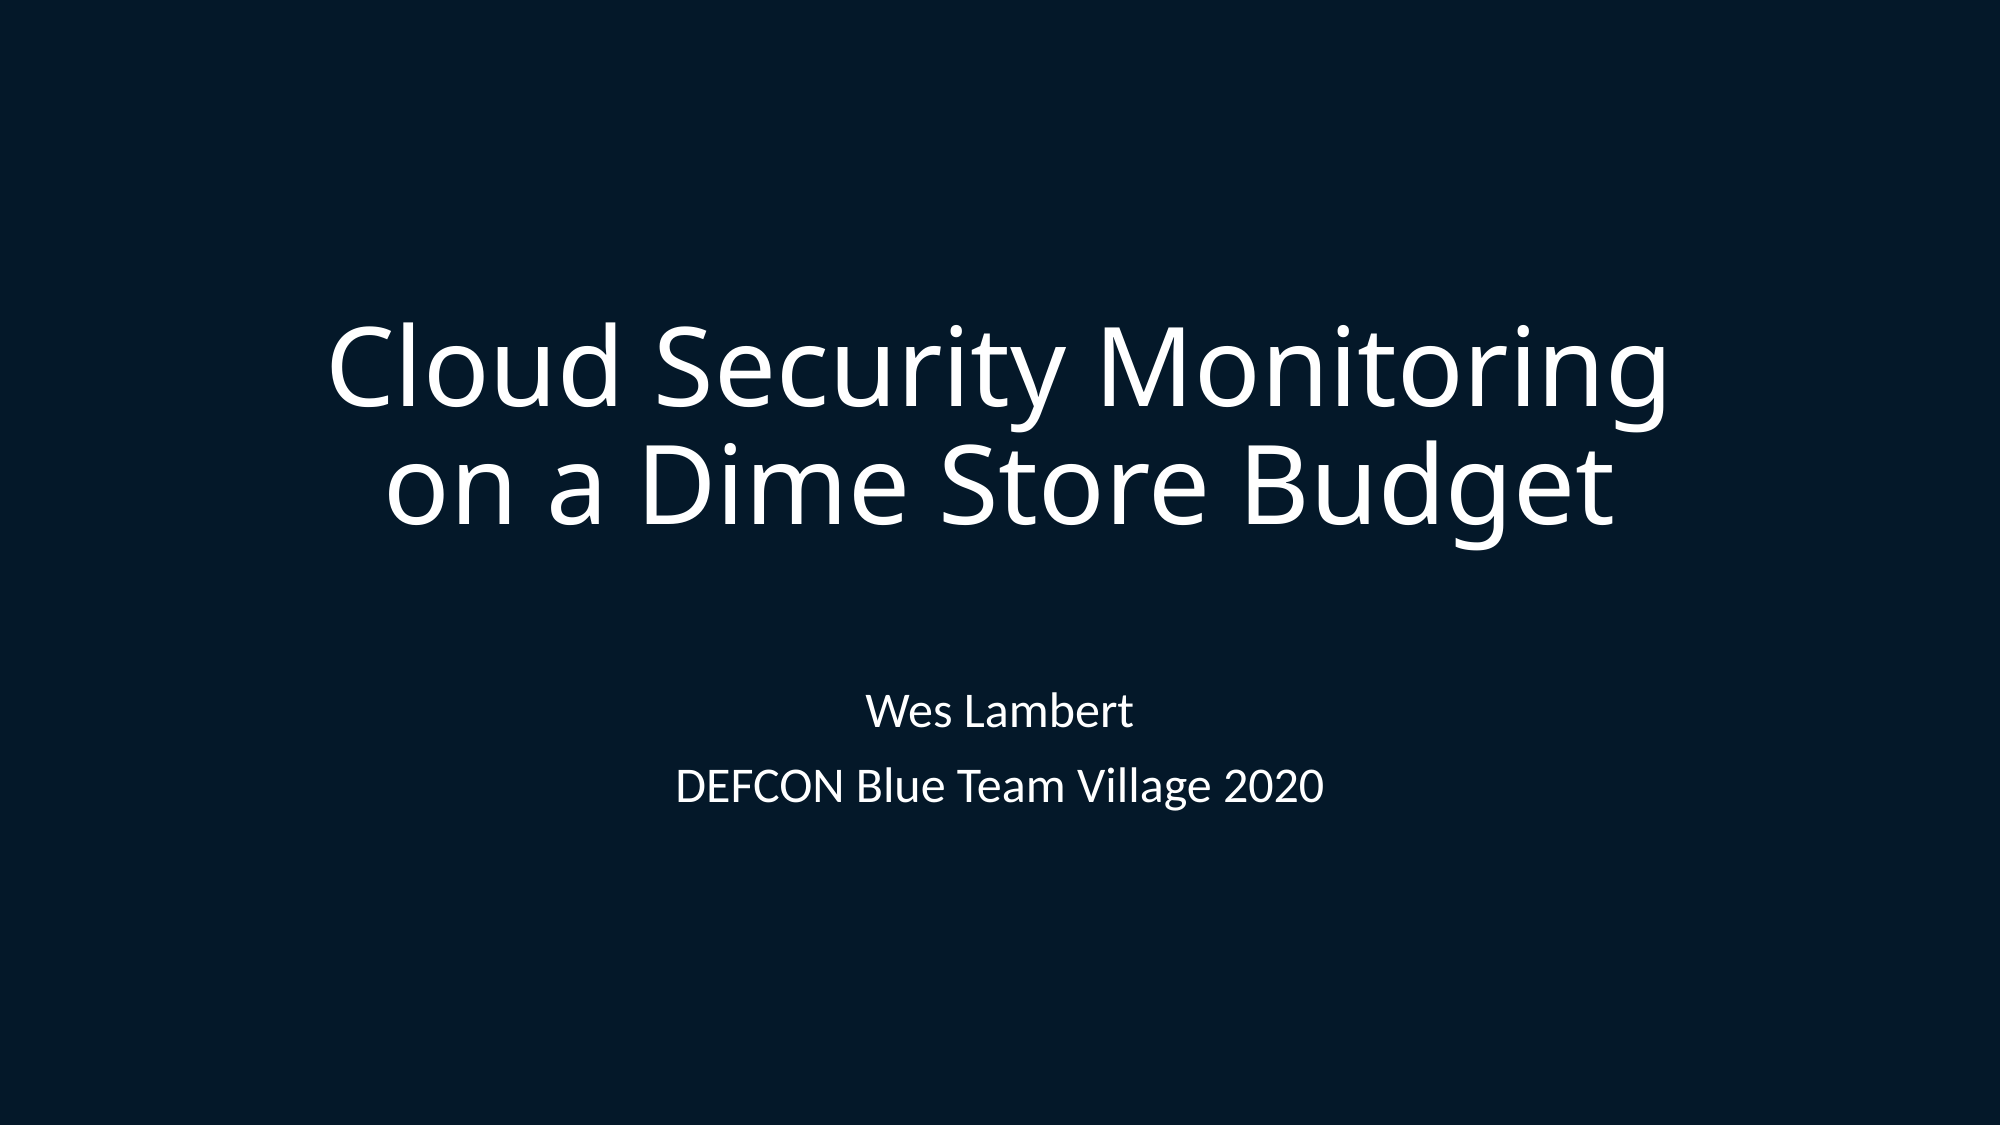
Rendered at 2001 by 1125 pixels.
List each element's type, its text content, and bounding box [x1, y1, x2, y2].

title Cloud Security Monitoring on a Dime Store Budget [249, 296, 1750, 677]
subtitle Wes Lambert DEFCON Blue Team Village 2020 [249, 677, 1750, 949]
